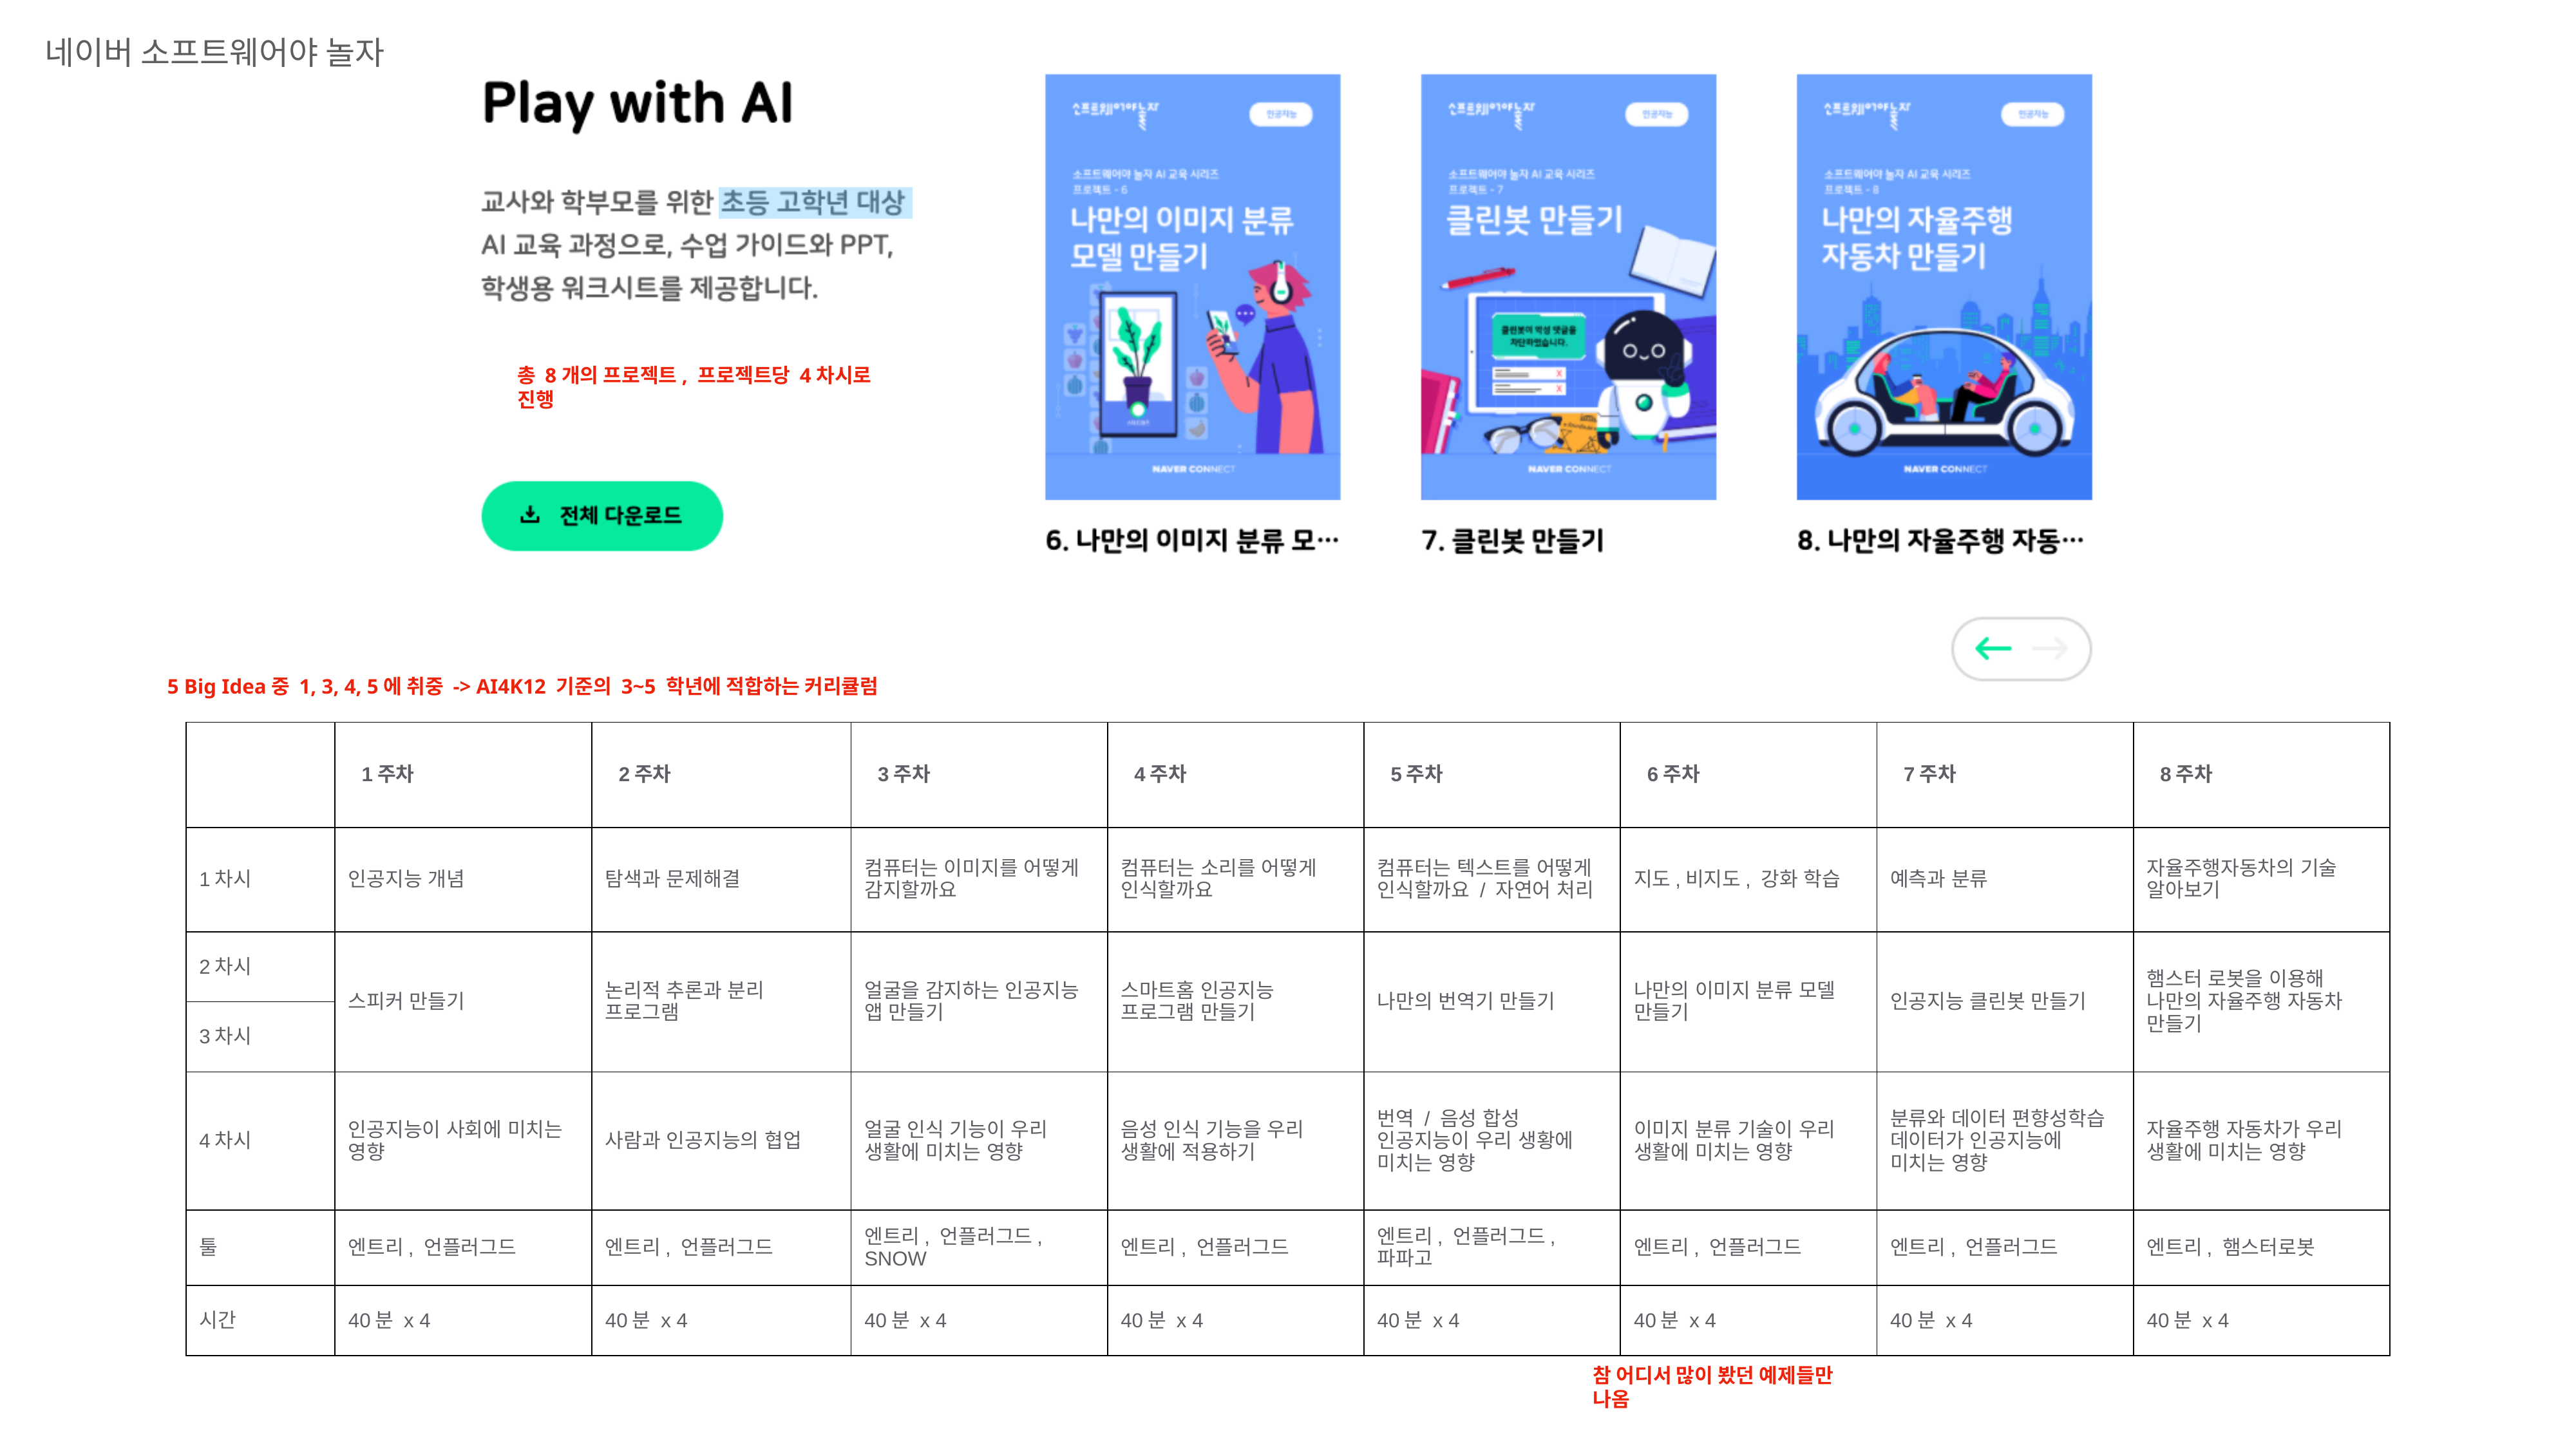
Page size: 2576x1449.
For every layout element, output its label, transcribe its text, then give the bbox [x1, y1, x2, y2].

picture [458, 30, 2118, 705]
table_header [187, 723, 334, 827]
table_cell 나만의 이미지 분류 모델 만들기 [1621, 933, 1877, 1072]
table_cell 자율주행 자동차가 우리 생활에 미치는 영향 [2134, 1072, 2389, 1209]
table_cell 음성 인식 기능을 우리 생활에 적용하기 [1108, 1072, 1363, 1209]
table_cell 40분 x 4 [592, 1286, 851, 1355]
table_cell 스마트홈 인공지능 프로그램 만들기 [1108, 933, 1363, 1072]
table_cell 엔트리, 언플러그드 [1108, 1211, 1363, 1285]
table_cell 논리적 추론과 분리 프로그램 [592, 933, 851, 1072]
table_header 8주차 [2134, 723, 2389, 827]
table_cell 40분 x 4 [2134, 1286, 2389, 1355]
table_cell 사람과 인공지능의 협업 [592, 1072, 851, 1209]
text_box 네이버 소프트웨어야 놀자 [39, 27, 390, 77]
table_header 1주차 [336, 723, 591, 827]
table_cell 얼굴을 감지하는 인공지능 앱 만들기 [851, 933, 1107, 1072]
table_cell 엔트리, 언플러그드, SNOW [851, 1211, 1107, 1285]
table_cell 스피커 만들기 [336, 933, 591, 1072]
table_cell 40분 x 4 [851, 1286, 1107, 1355]
table_cell 엔트리, 언플러그드 [1621, 1211, 1877, 1285]
table_cell 나만의 번역기 만들기 [1365, 933, 1620, 1072]
table_cell 엔트리, 언플러그드, 파파고 [1365, 1211, 1620, 1285]
table_cell 40분 x 4 [336, 1286, 591, 1355]
table_cell 분류와 데이터 편향성 학습 데이터가 인공지능에 미치는 영향 [1877, 1072, 2133, 1209]
table_header 7주차 [1877, 723, 2133, 827]
table_cell 햄스터 로봇을 이용해 나만의 자율주행 자동차 만들기 [2134, 933, 2389, 1072]
table_cell 인공지능이 사회에 미치는 영향 [336, 1072, 591, 1209]
table_cell 엔트리, 언플러그드 [592, 1211, 851, 1285]
table_cell 자율주행자동차의 기술 알아보기 [2134, 828, 2389, 931]
text_box 5 Big Idea중 1, 3, 4, 5에 취중 -> AI4K12 기준의 3~5 학년에 적합하는 커리큘럼 [162, 668, 458, 704]
table_cell 컴퓨터는 텍스트를 어떻게 인식할까요 / 자연어 처리 [1365, 828, 1620, 931]
table_header 2주차 [592, 723, 851, 827]
table_cell 40분 x 4 [1108, 1286, 1363, 1355]
table_cell 인공지능 클린봇 만들기 [1877, 933, 2133, 1072]
table_cell 툴 [187, 1211, 334, 1285]
table_header 5주차 [1365, 723, 1620, 827]
table_cell 시간 [187, 1286, 334, 1355]
table_header 6주차 [1621, 723, 1877, 827]
table_cell 엔트리, 언플러그드 [336, 1211, 591, 1285]
table_cell 3차시 [187, 1002, 334, 1072]
table_cell 지도,비지도, 강화 학습 [1621, 828, 1877, 931]
table_cell 엔트리, 햄스터로봇 [2134, 1211, 2389, 1285]
text_box 참 어디서 많이 봤던 예제들만 나옴 [1587, 1357, 1879, 1417]
table_cell 엔트리, 언플러그드 [1877, 1211, 2133, 1285]
table_cell 예측과 분류 [1877, 828, 2133, 931]
table_cell 탐색과 문제해결 [592, 828, 851, 931]
table_cell 40분 x 4 [1621, 1286, 1877, 1355]
table_cell 컴퓨터는 소리를 어떻게 인식할까요 [1108, 828, 1363, 931]
table_header 3주차 [851, 723, 1107, 827]
table_cell 4차시 [187, 1072, 334, 1209]
table_cell 얼굴 인식 기능이 우리 생활에 미치는 영향 [851, 1072, 1107, 1209]
table_cell 40분 x 4 [1365, 1286, 1620, 1355]
table_cell 인공지능 개념 [336, 828, 591, 931]
table_cell 컴퓨터는 이미지를 어떻게 감지할까요 [851, 828, 1107, 931]
table_cell 번역 / 음성 합성 인공지능이 우리 생황에 미치는 영향 [1365, 1072, 1620, 1209]
table_cell 1차시 [187, 828, 334, 931]
table_header 4주차 [1108, 723, 1363, 827]
table_cell 이미지 분류 기술이 우리 생활에 미치는 영향 [1621, 1072, 1877, 1209]
table_cell 2차시 [187, 933, 334, 1001]
table_cell 40분 x 4 [1877, 1286, 2133, 1355]
